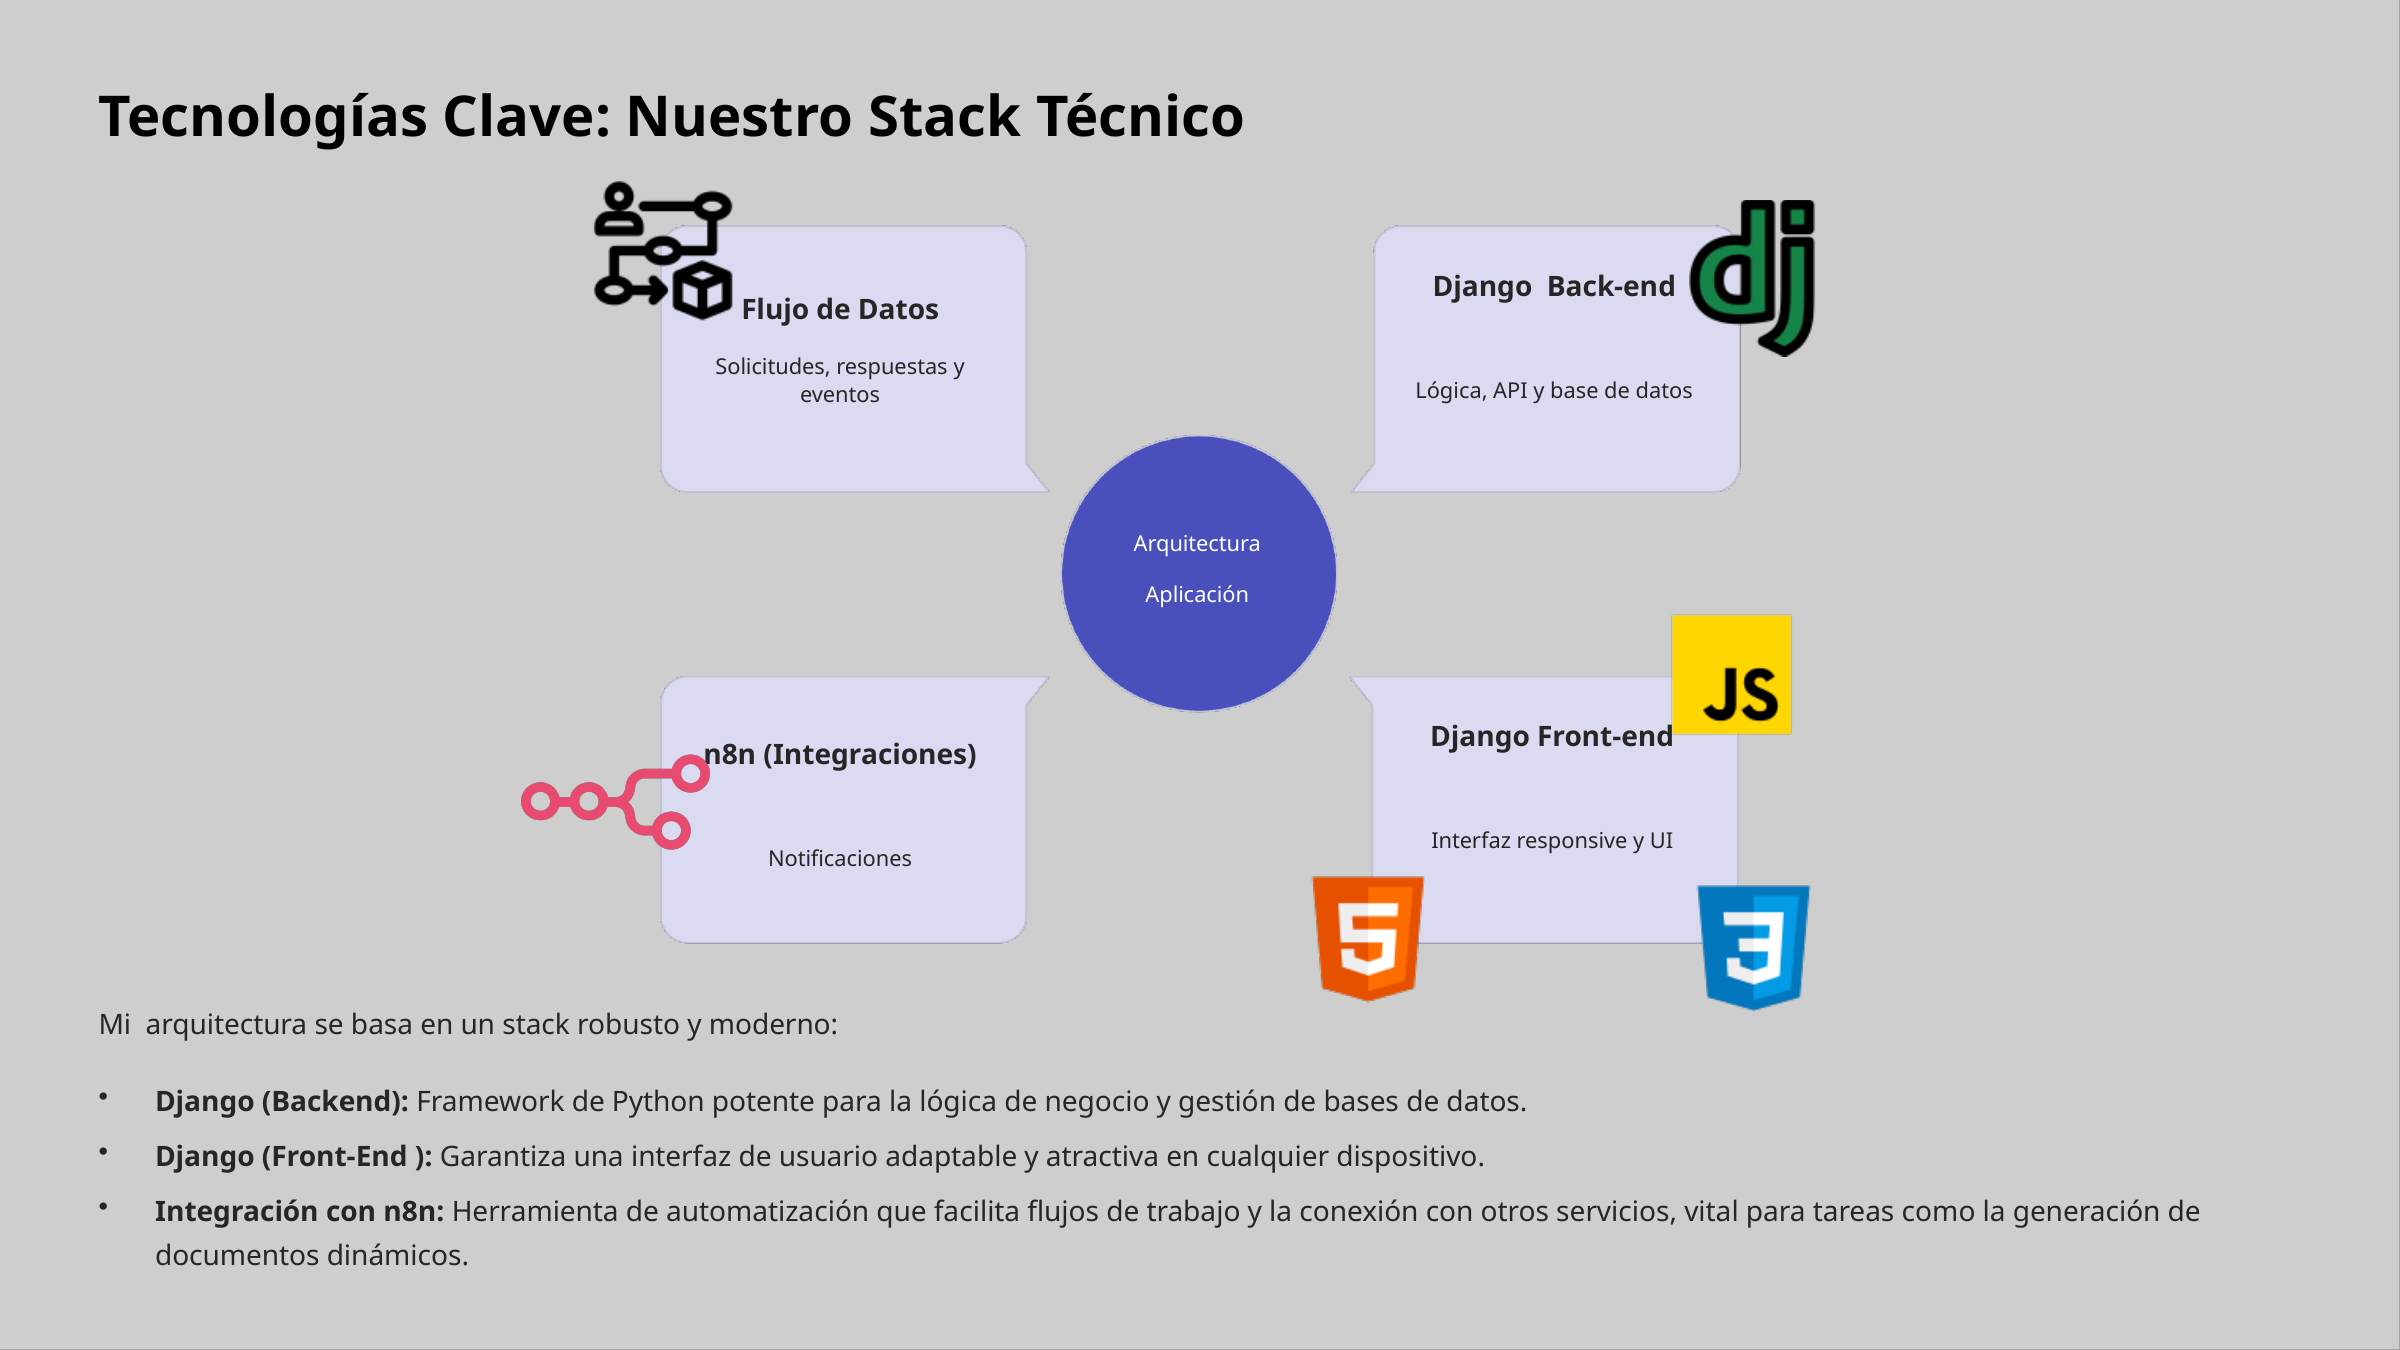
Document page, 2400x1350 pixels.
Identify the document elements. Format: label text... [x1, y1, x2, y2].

text_box Django (Front-End ): Garantiza una interfaz de usuario adaptable y atractiva en cualquier dispositivo. [98, 1127, 2302, 1173]
text_box Mi arquitectura se basa en un stack robusto y moderno: [98, 995, 2302, 1041]
text_box [0, 0, 2400, 1350]
text_box Integración con n8n: Herramienta de automatización que facilita flujos de trabajo y la conexión con otros servicios, vital para tareas como la generación de documentos dinámicos. [98, 1181, 2302, 1273]
text_box Django (Backend): Framework de Python potente para la lógica de negocio y gestión de bases de datos. [98, 1072, 2302, 1118]
text_box Tecnologías Clave: Nuestro Stack Técnico [98, 77, 1256, 149]
picture [521, 172, 1834, 1027]
